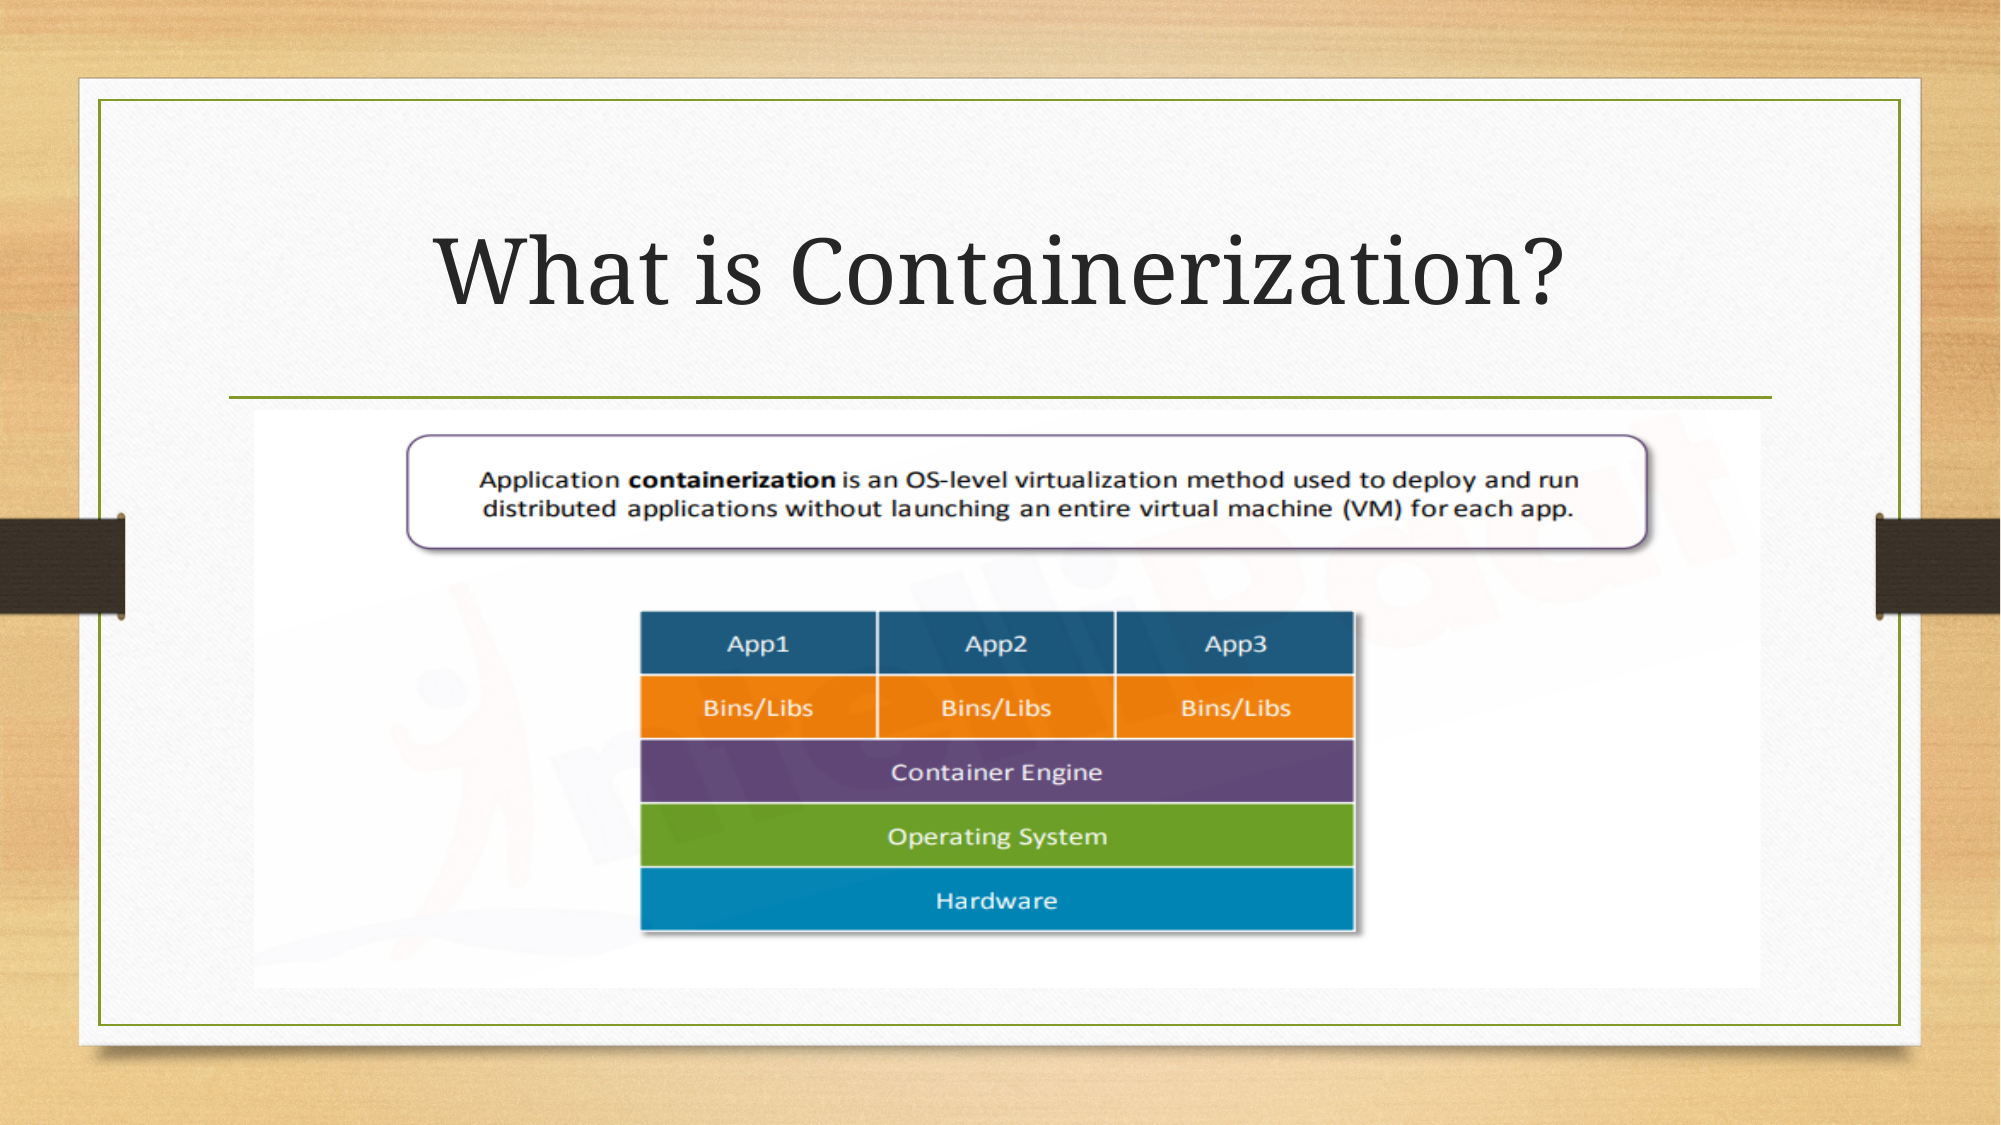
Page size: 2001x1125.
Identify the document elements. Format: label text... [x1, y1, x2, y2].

title What is Containerization? [212, 161, 1788, 375]
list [253, 410, 1761, 988]
picture [0, 0, 2001, 1125]
